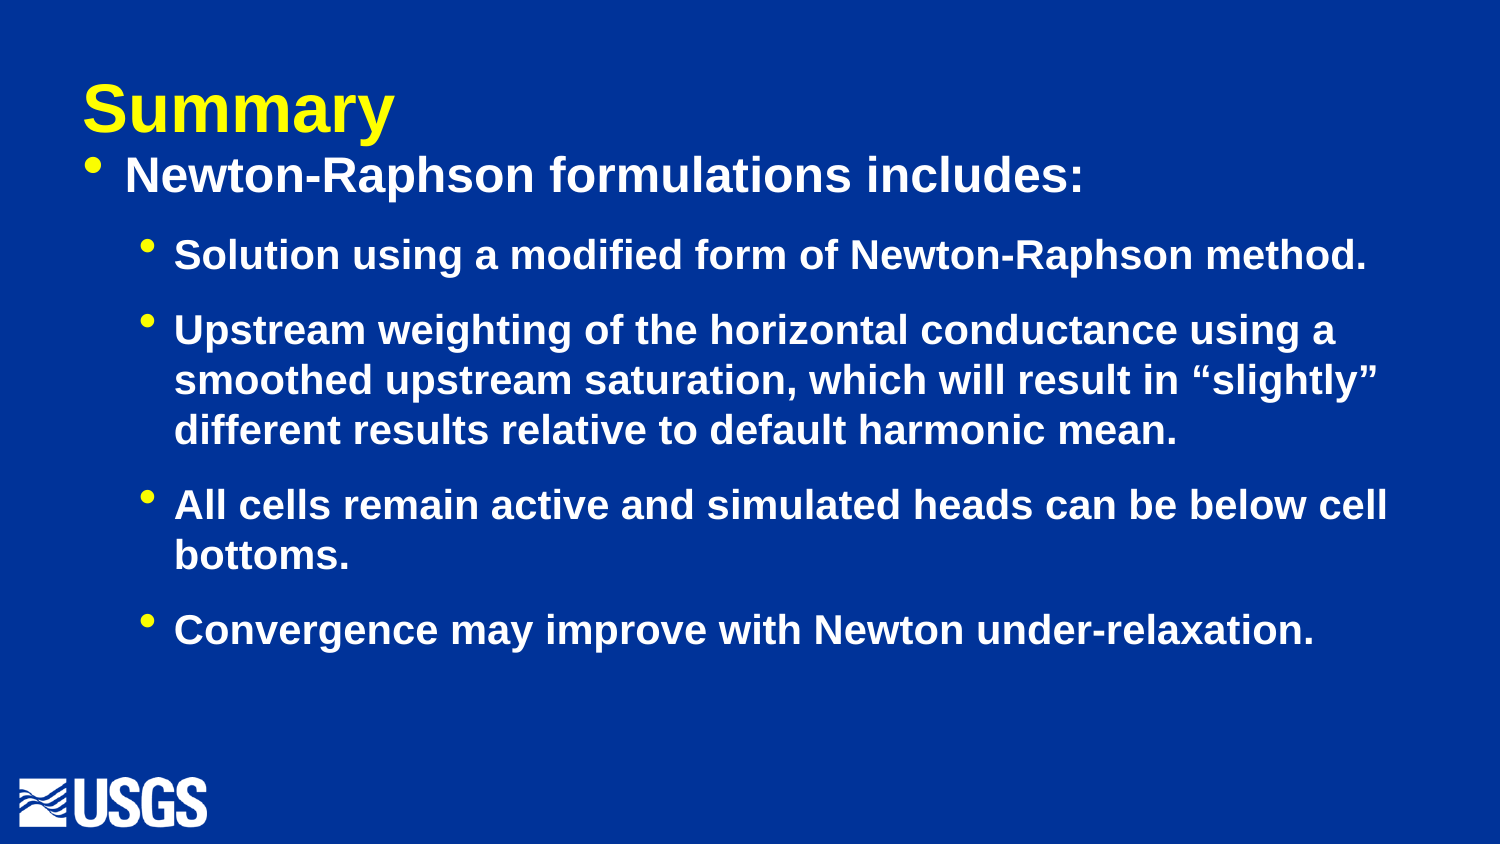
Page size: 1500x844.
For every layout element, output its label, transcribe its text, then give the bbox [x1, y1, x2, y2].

title Summary [74, 61, 1425, 134]
list Newton-Raphson formulations includes: Solution using a modified form of Newton-Raphson method. Upstream weighting of the horizontal conductance using a smoothed upstream saturation, which will result in “slightly” different results relative to default harmonic mean. All cells remain active and simulated heads can be below cell bottoms. Convergence may improve with Newton under-relaxation. [74, 134, 1426, 752]
